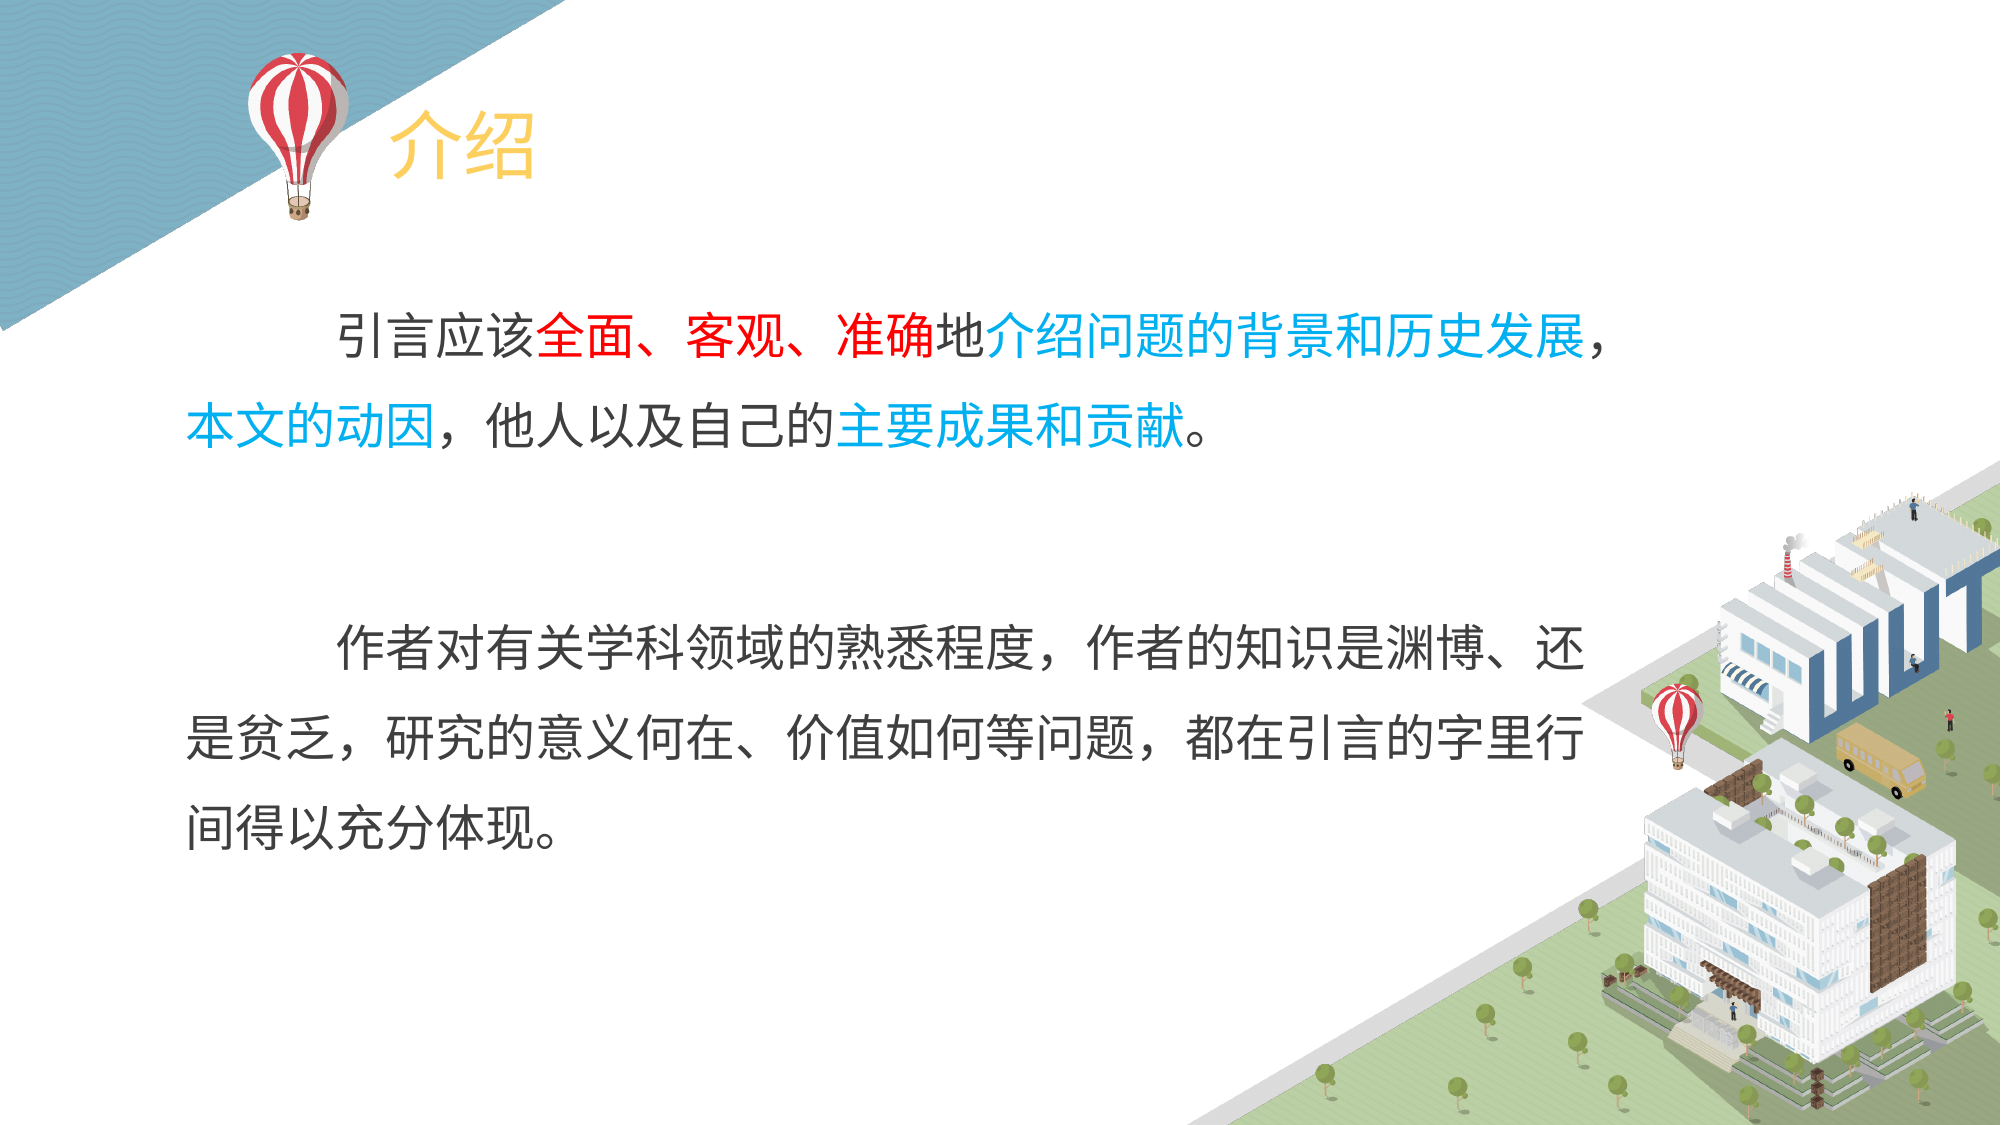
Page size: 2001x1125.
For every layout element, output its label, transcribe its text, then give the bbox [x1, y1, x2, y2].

title 介绍 [373, 85, 1738, 214]
picture [0, 0, 2000, 1125]
list 引言应该全面、客观、准确地介绍问题的背景和历史发展，本文的动因，他人以及自己的主要成果和贡献。 作者对有关学科领域的熟悉程度，作者的知识是渊博、还是贫乏，研究的意义何在、价值如何等问题，都在引言的字里行间得以充分体现。 [170, 266, 1631, 1023]
